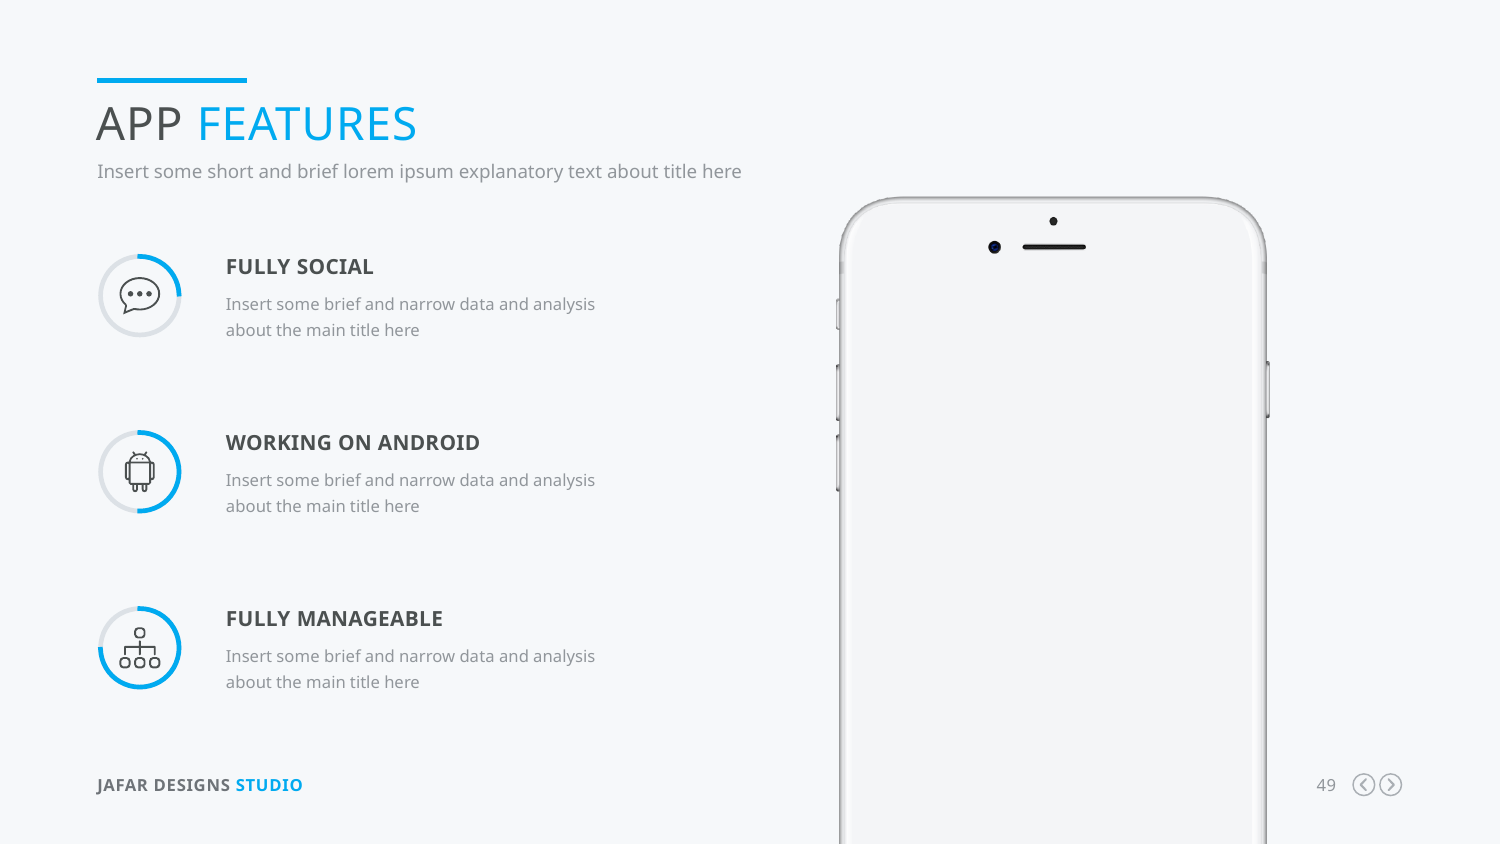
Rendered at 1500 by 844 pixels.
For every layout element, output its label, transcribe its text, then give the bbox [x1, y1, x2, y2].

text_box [225, 253, 622, 338]
list App Features [95, 94, 1401, 158]
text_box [100, 256, 180, 335]
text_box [225, 606, 622, 690]
picture [818, 181, 1298, 844]
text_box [100, 608, 180, 688]
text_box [100, 432, 180, 512]
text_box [225, 429, 622, 514]
list Insert some short and brief lorem ipsum explanatory text about title here [97, 157, 1403, 181]
